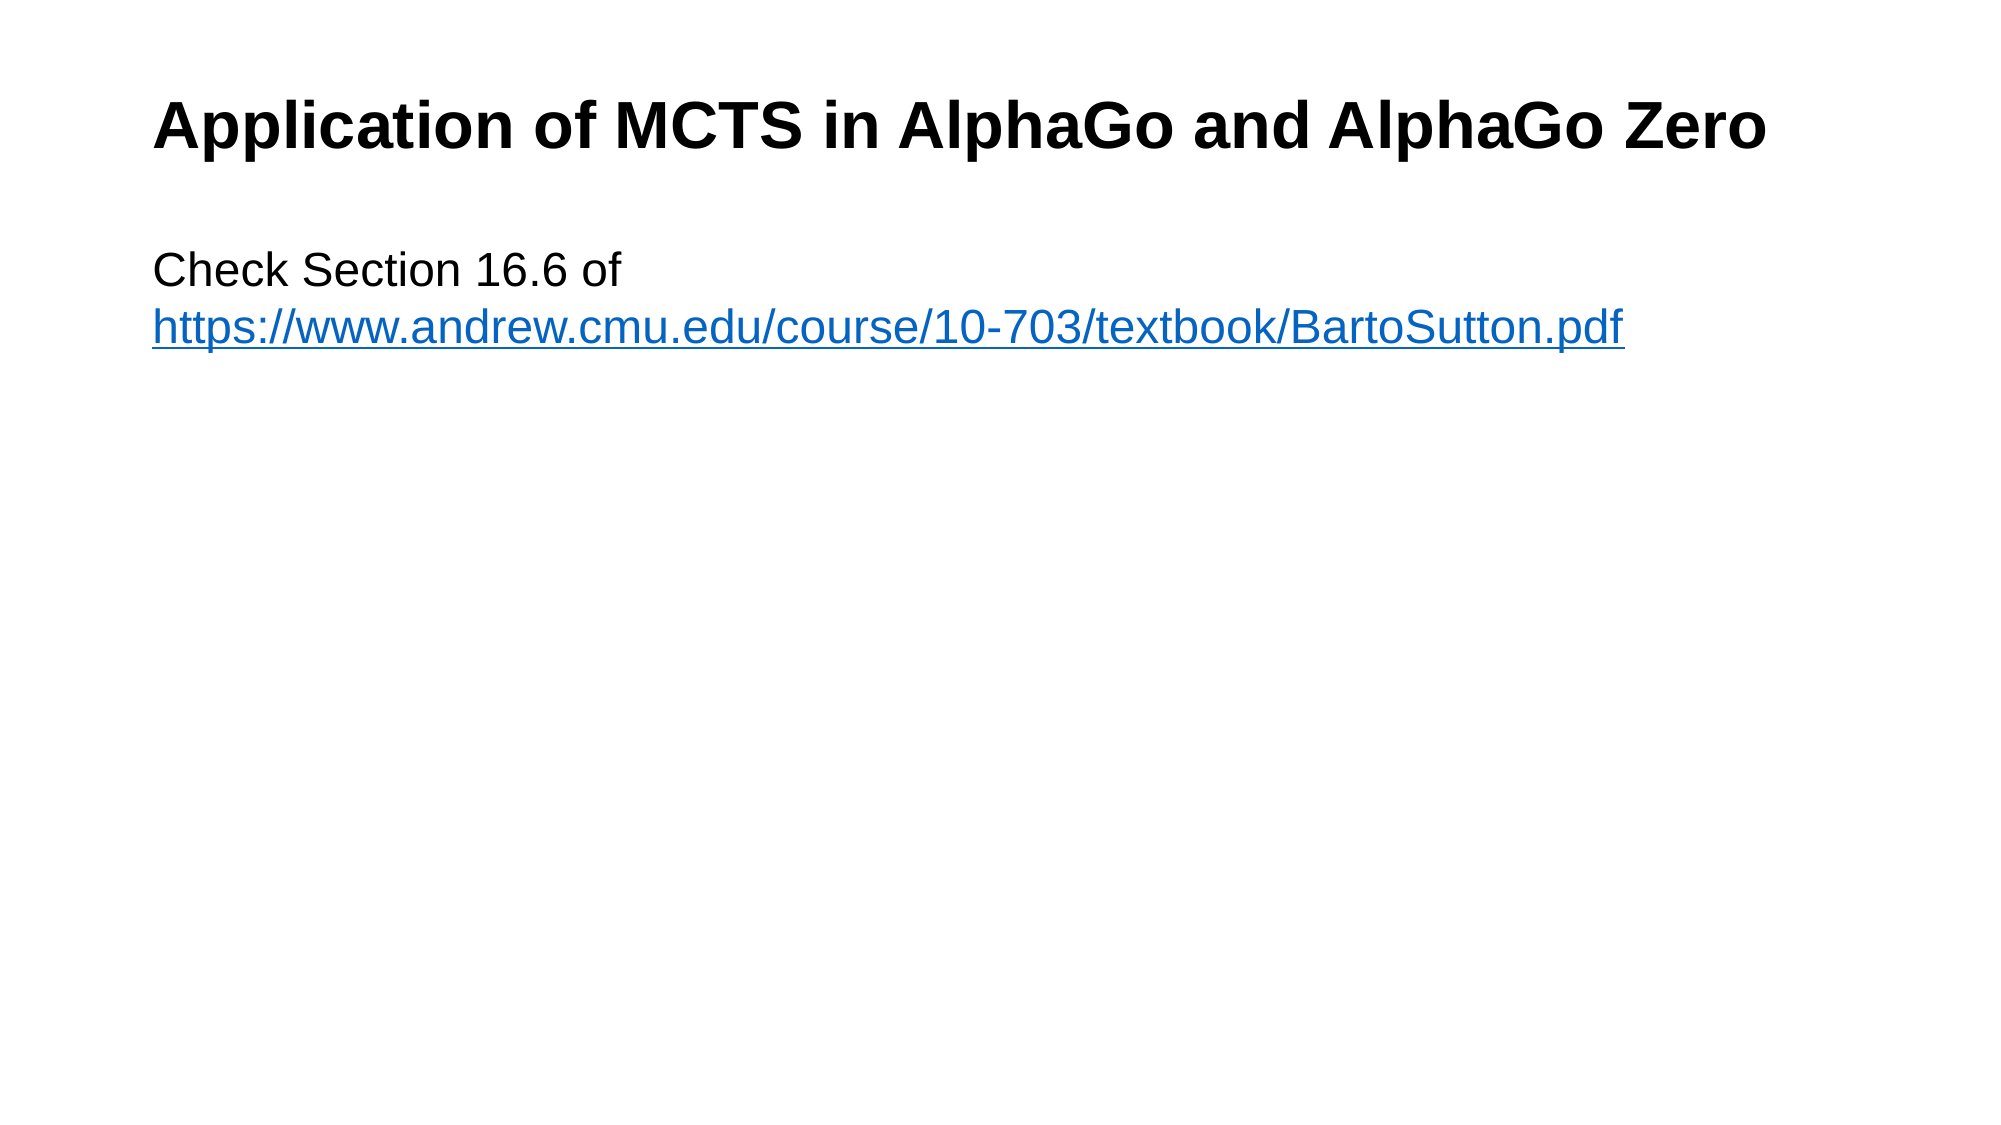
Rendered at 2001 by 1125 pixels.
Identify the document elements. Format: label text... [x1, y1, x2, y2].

list Check Section 16.6 of https://www.andrew.cmu.edu/course/10-703/textbook/BartoSutton.pdf [137, 231, 1863, 491]
title Application of MCTS in AlphaGo and AlphaGo Zero [137, 59, 1863, 194]
